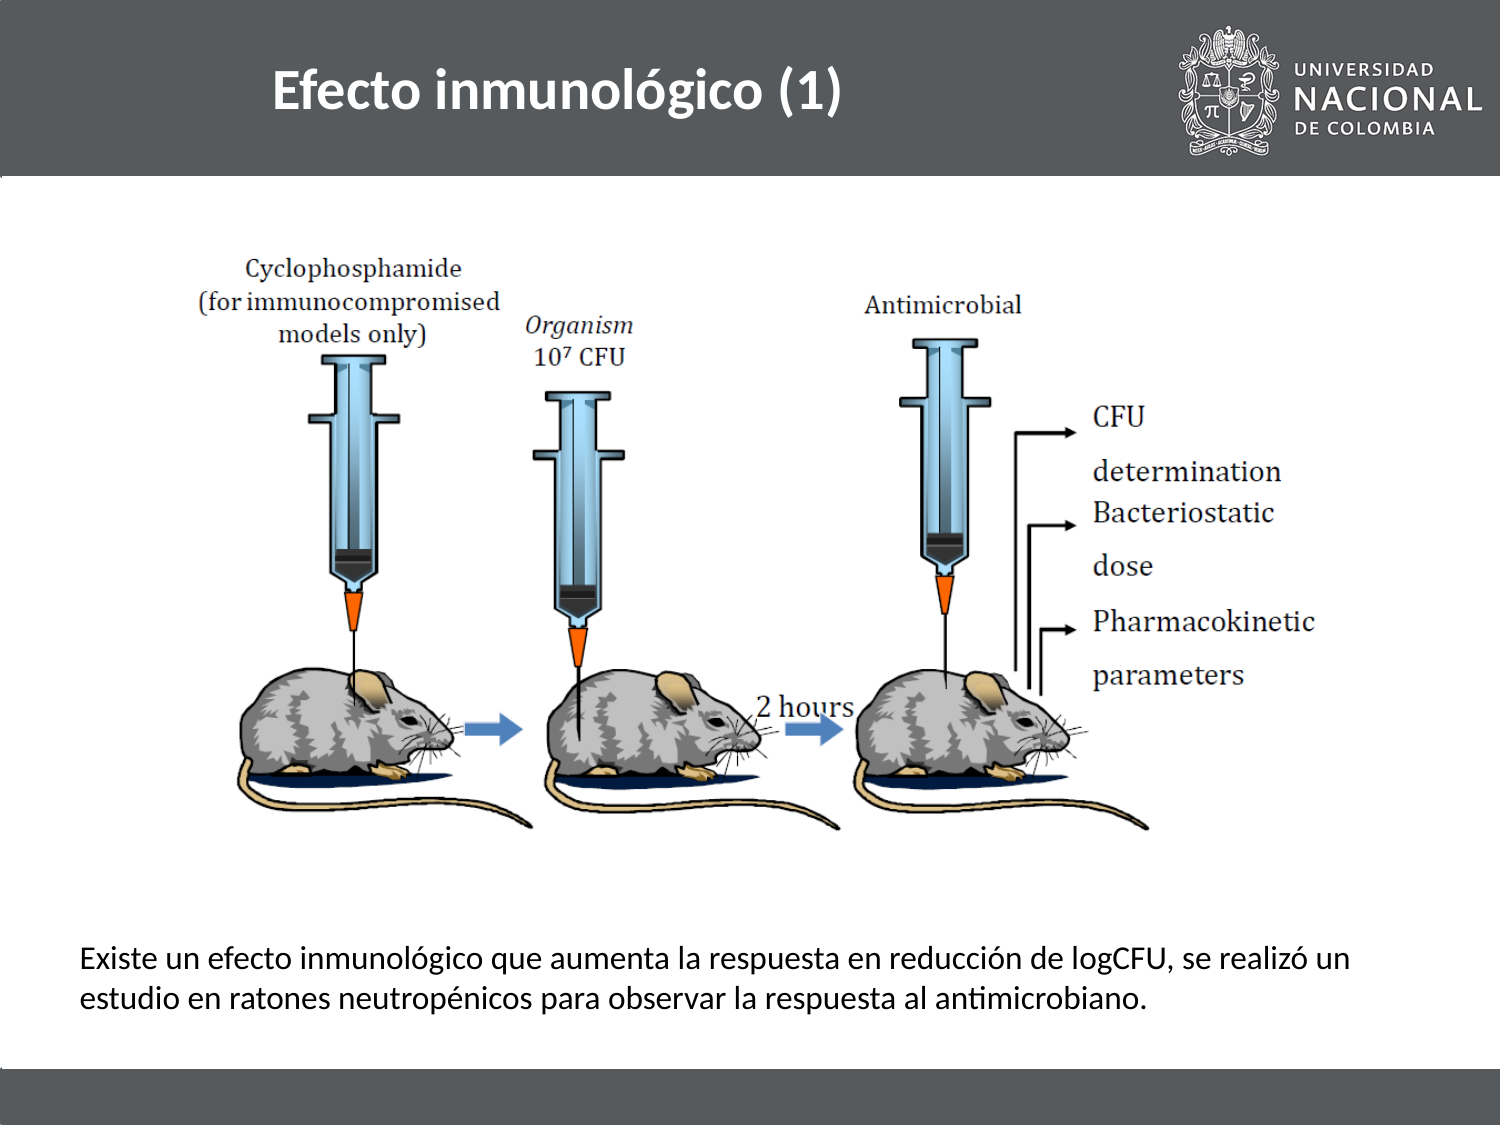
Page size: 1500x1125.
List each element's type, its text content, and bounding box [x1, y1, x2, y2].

title Efecto inmunológico (1) [0, 0, 1117, 173]
picture [0, 0, 1500, 1125]
text_box Existe un efecto inmunológico que aumenta la respuesta en reducción de logCFU, se realizó un estudio en ratones neutropénicos para observar la respuesta al antimicrobiano. [64, 928, 1436, 1024]
